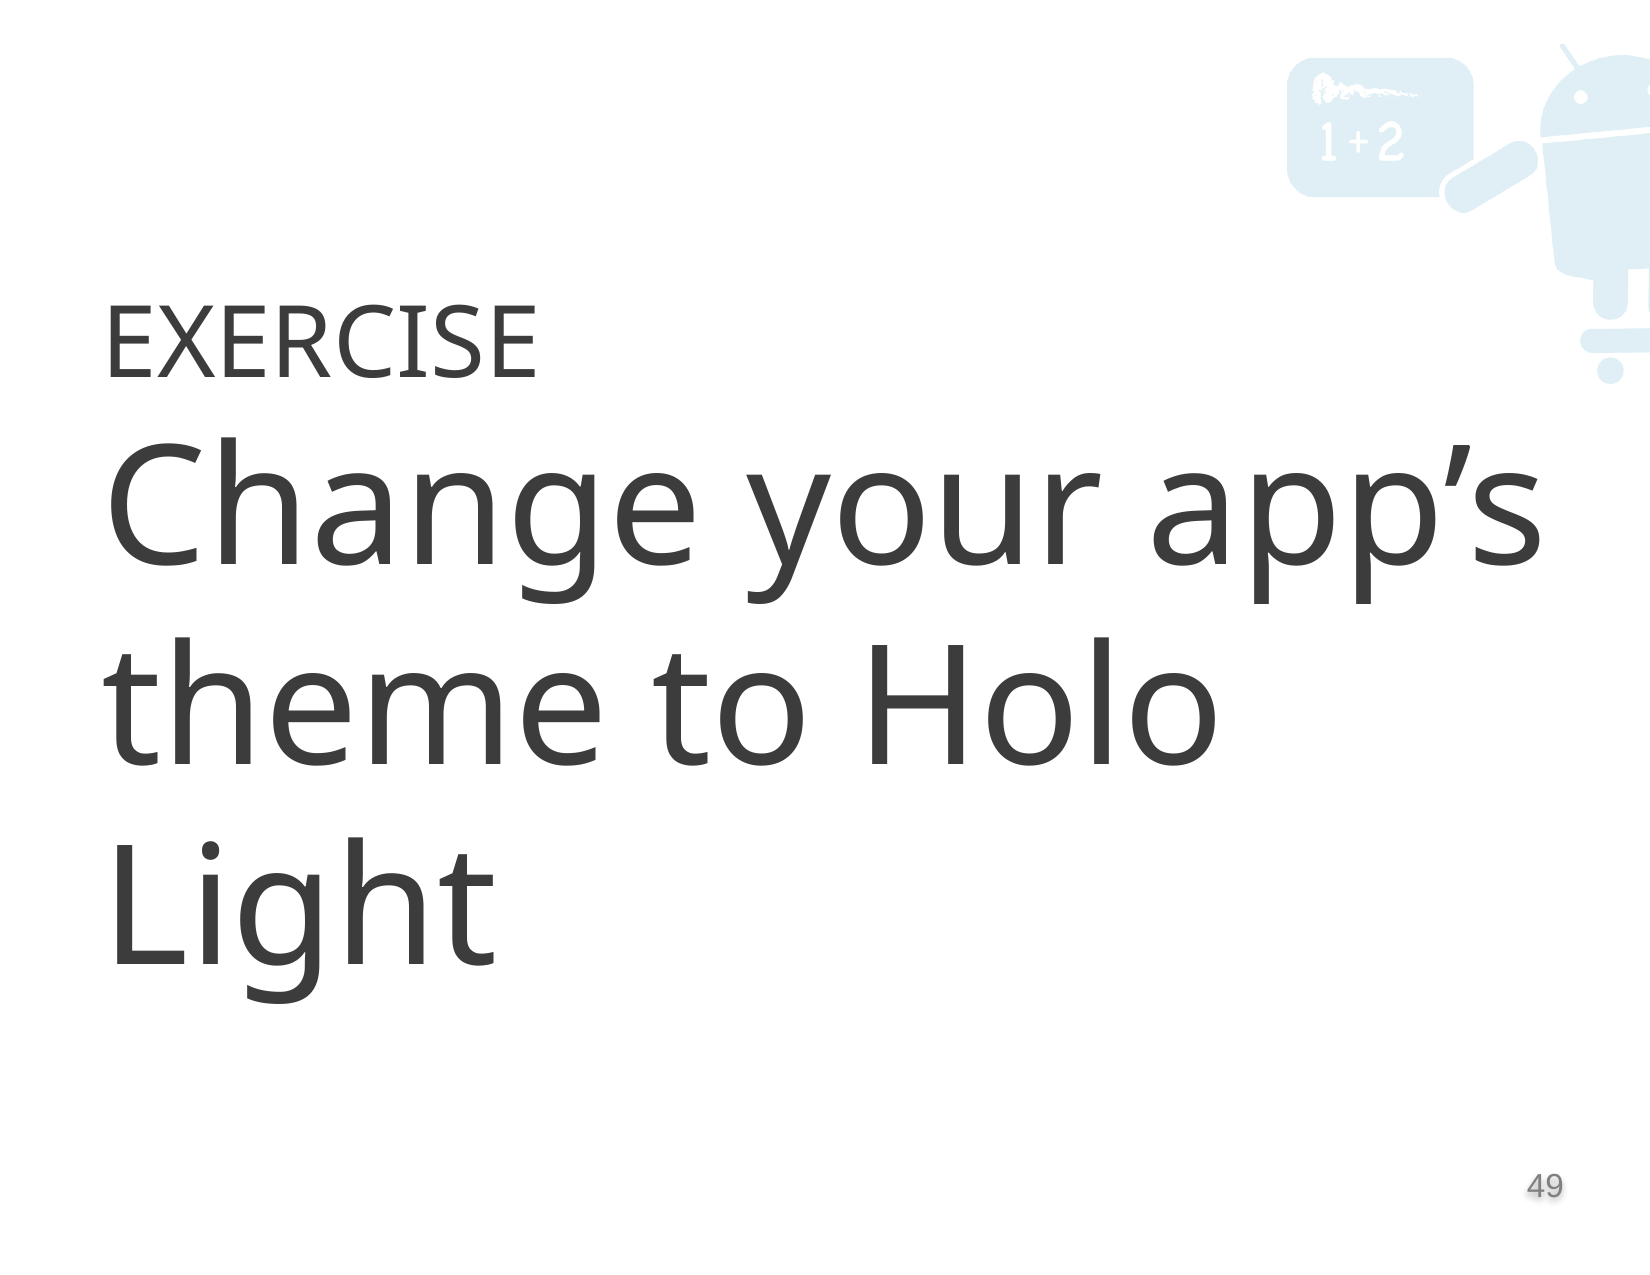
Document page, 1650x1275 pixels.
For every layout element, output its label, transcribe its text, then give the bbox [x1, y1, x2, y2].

list EXERCISE Change your app’s theme to Holo Light [82, 178, 1568, 1097]
